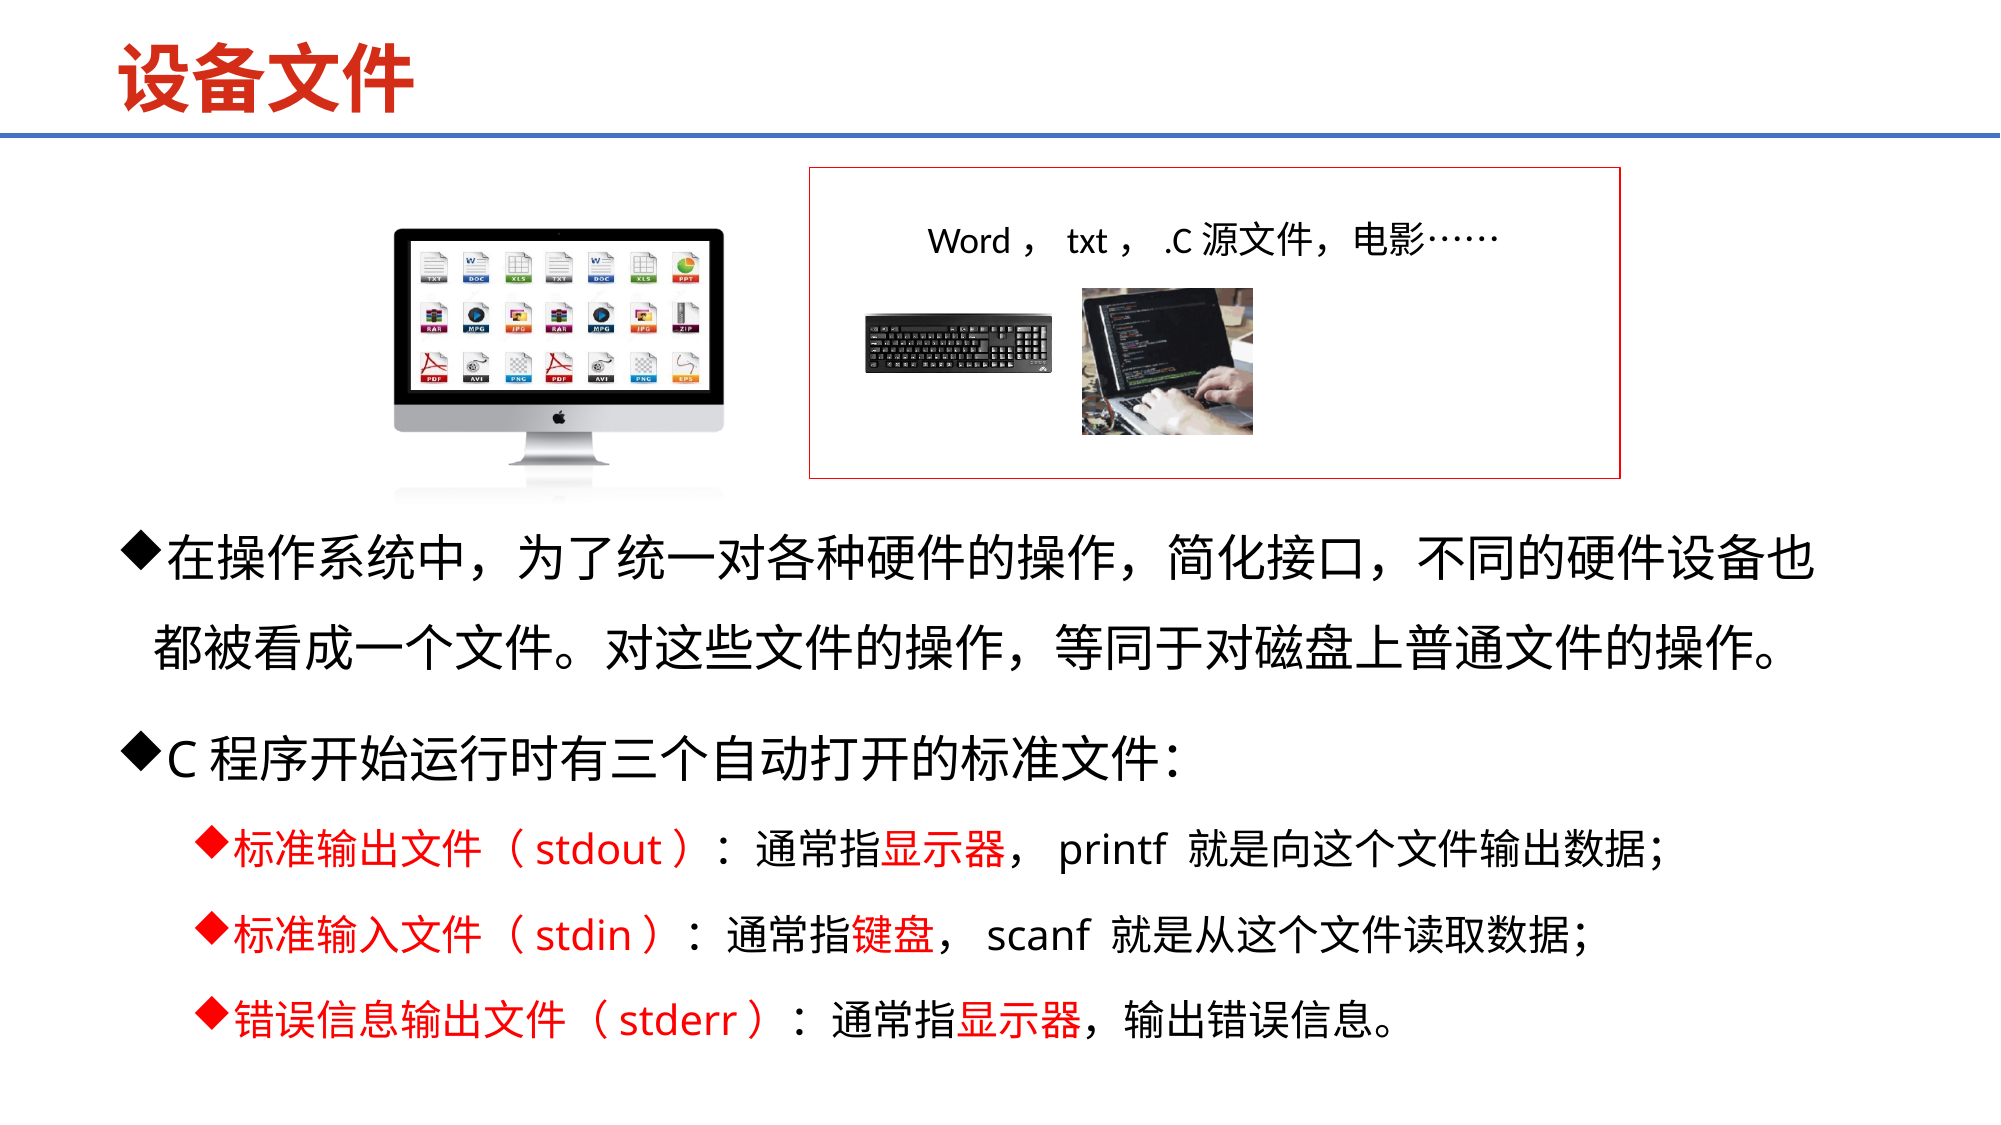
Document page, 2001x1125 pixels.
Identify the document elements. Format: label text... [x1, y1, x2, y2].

list 在操作系统中，为了统一对各种硬件的操作，简化接口，不同的硬件设备也都被看成一个文件。对这些文件的操作，等同于对磁盘上普通文件的操作。 C程序开始运行时有三个自动打开的标准文件： 标准输出文件（stdout）：通常指显示器，printf 就是向这个文件输出数据； 标准输入文件（stdin）：通常指键盘，scanf 就是从这个文件读取数据； 错误信息输出文件（stderr）：通常指显示器，输出错误信息。 [101, 489, 1837, 1053]
text_box [809, 167, 1620, 479]
text_box 设备文件 [101, 34, 1722, 129]
picture [1082, 288, 1253, 435]
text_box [229, 175, 888, 507]
picture [864, 313, 1052, 373]
